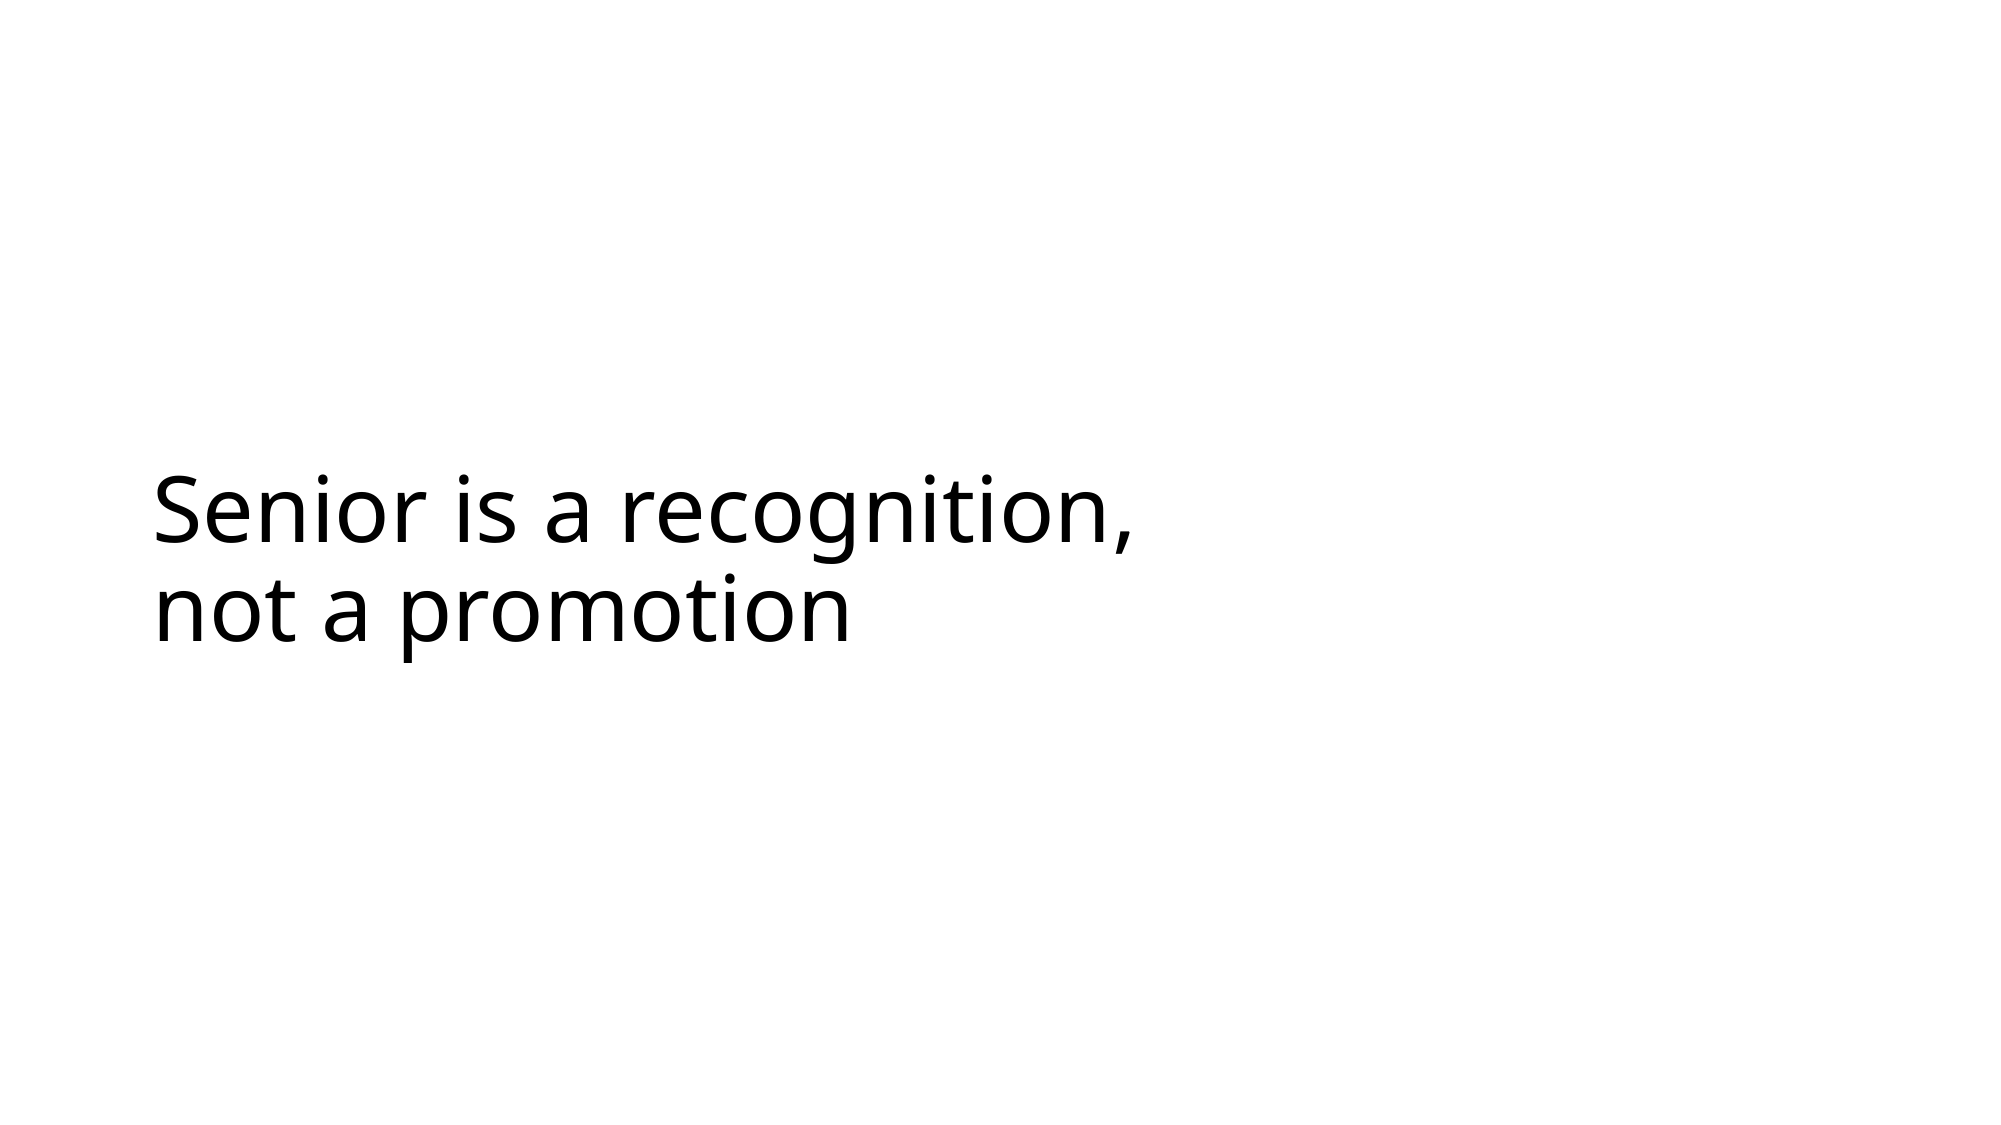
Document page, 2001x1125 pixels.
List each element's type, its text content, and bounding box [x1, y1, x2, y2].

title Senior is a recognition, not a promotion [137, 453, 1863, 672]
